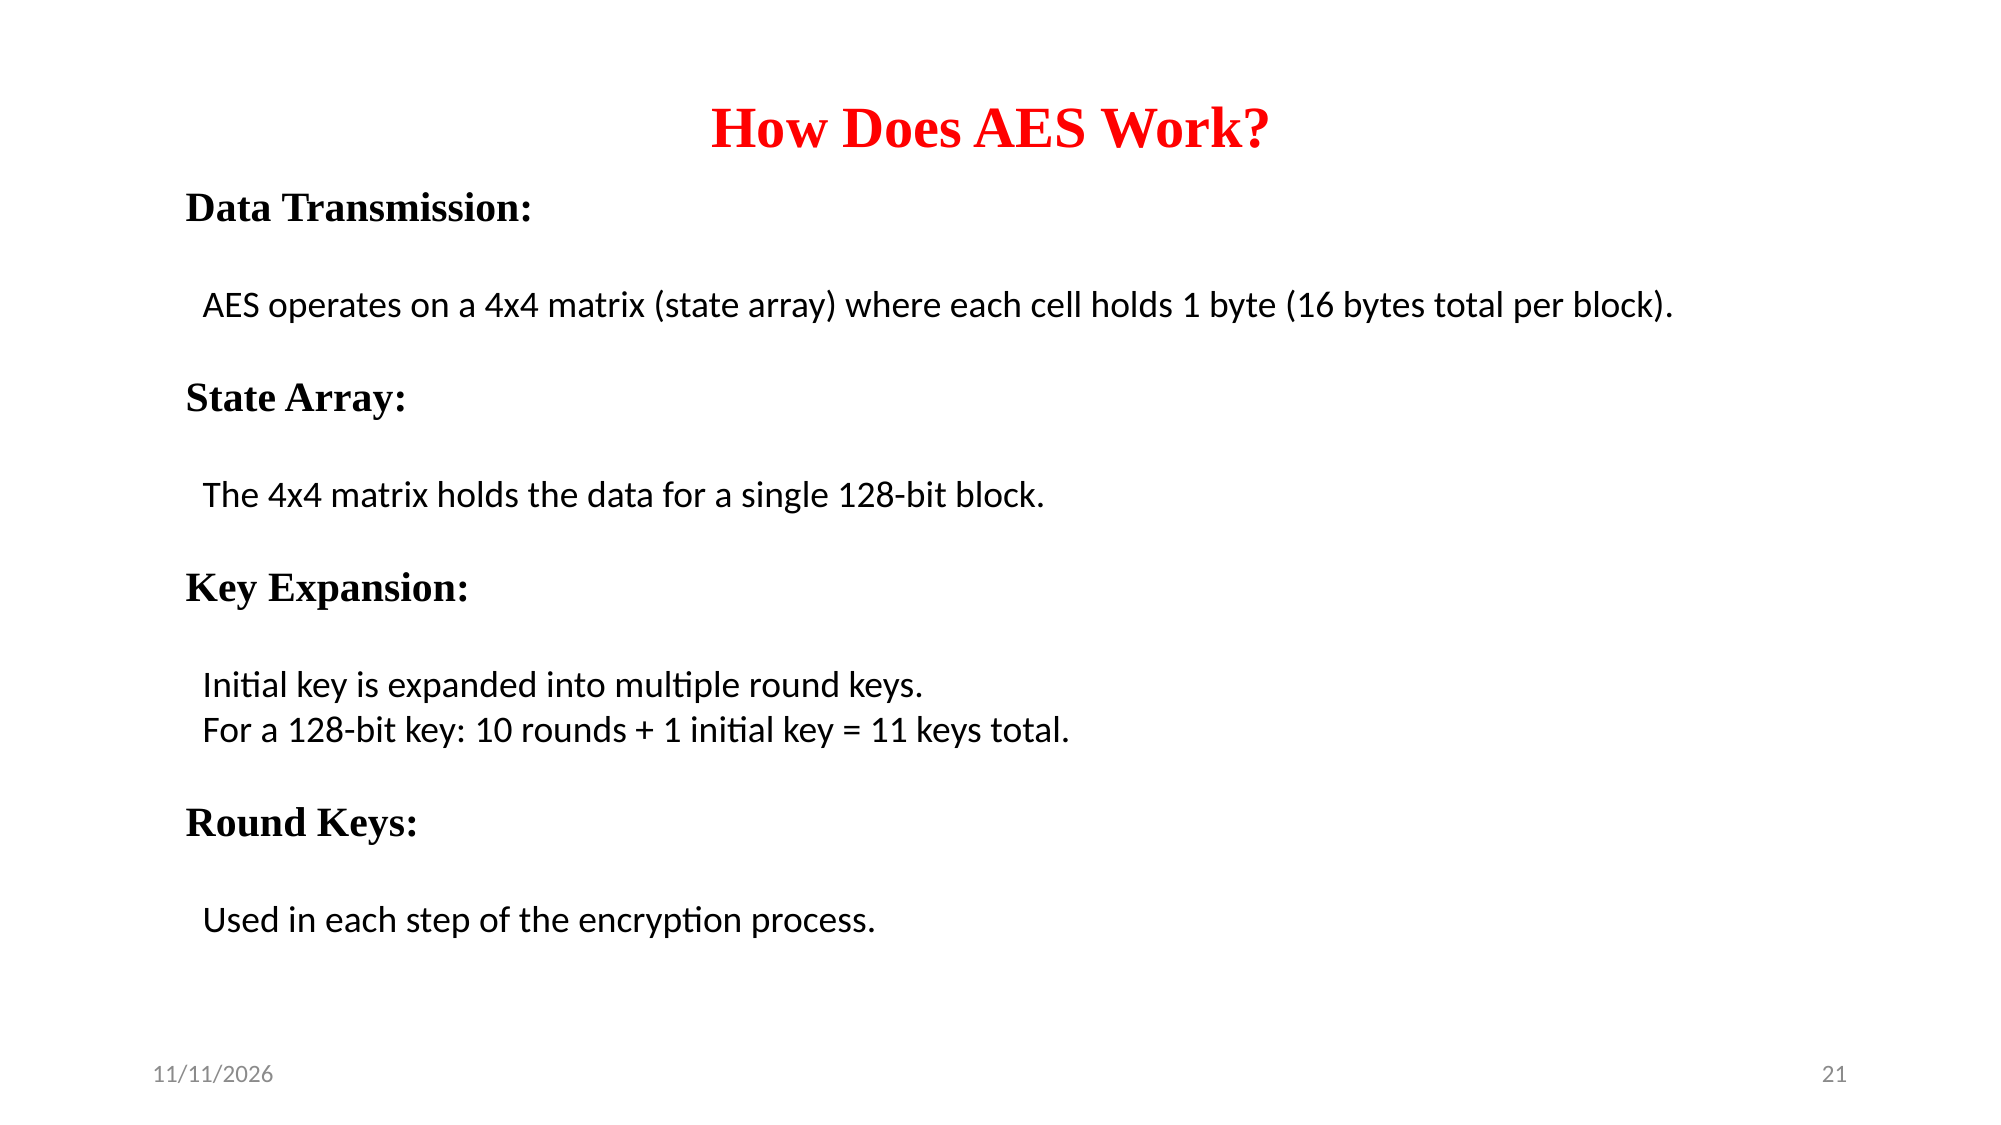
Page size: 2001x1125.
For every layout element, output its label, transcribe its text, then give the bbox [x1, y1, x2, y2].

text_box Data Transmission: AES operates on a 4x4 matrix (state array) where each cell holds 1 byte (16 bytes total per block). State Array: The 4x4 matrix holds the data for a single 128-bit block. Key Expansion: Initial key is expanded into multiple round keys. For a 128-bit key: 10 rounds + 1 initial key = 11 keys total. Round Keys: Used in each step of the encryption process. [170, 82, 1769, 948]
slide_number 21 [1412, 1042, 1863, 1103]
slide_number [137, 1042, 588, 1103]
